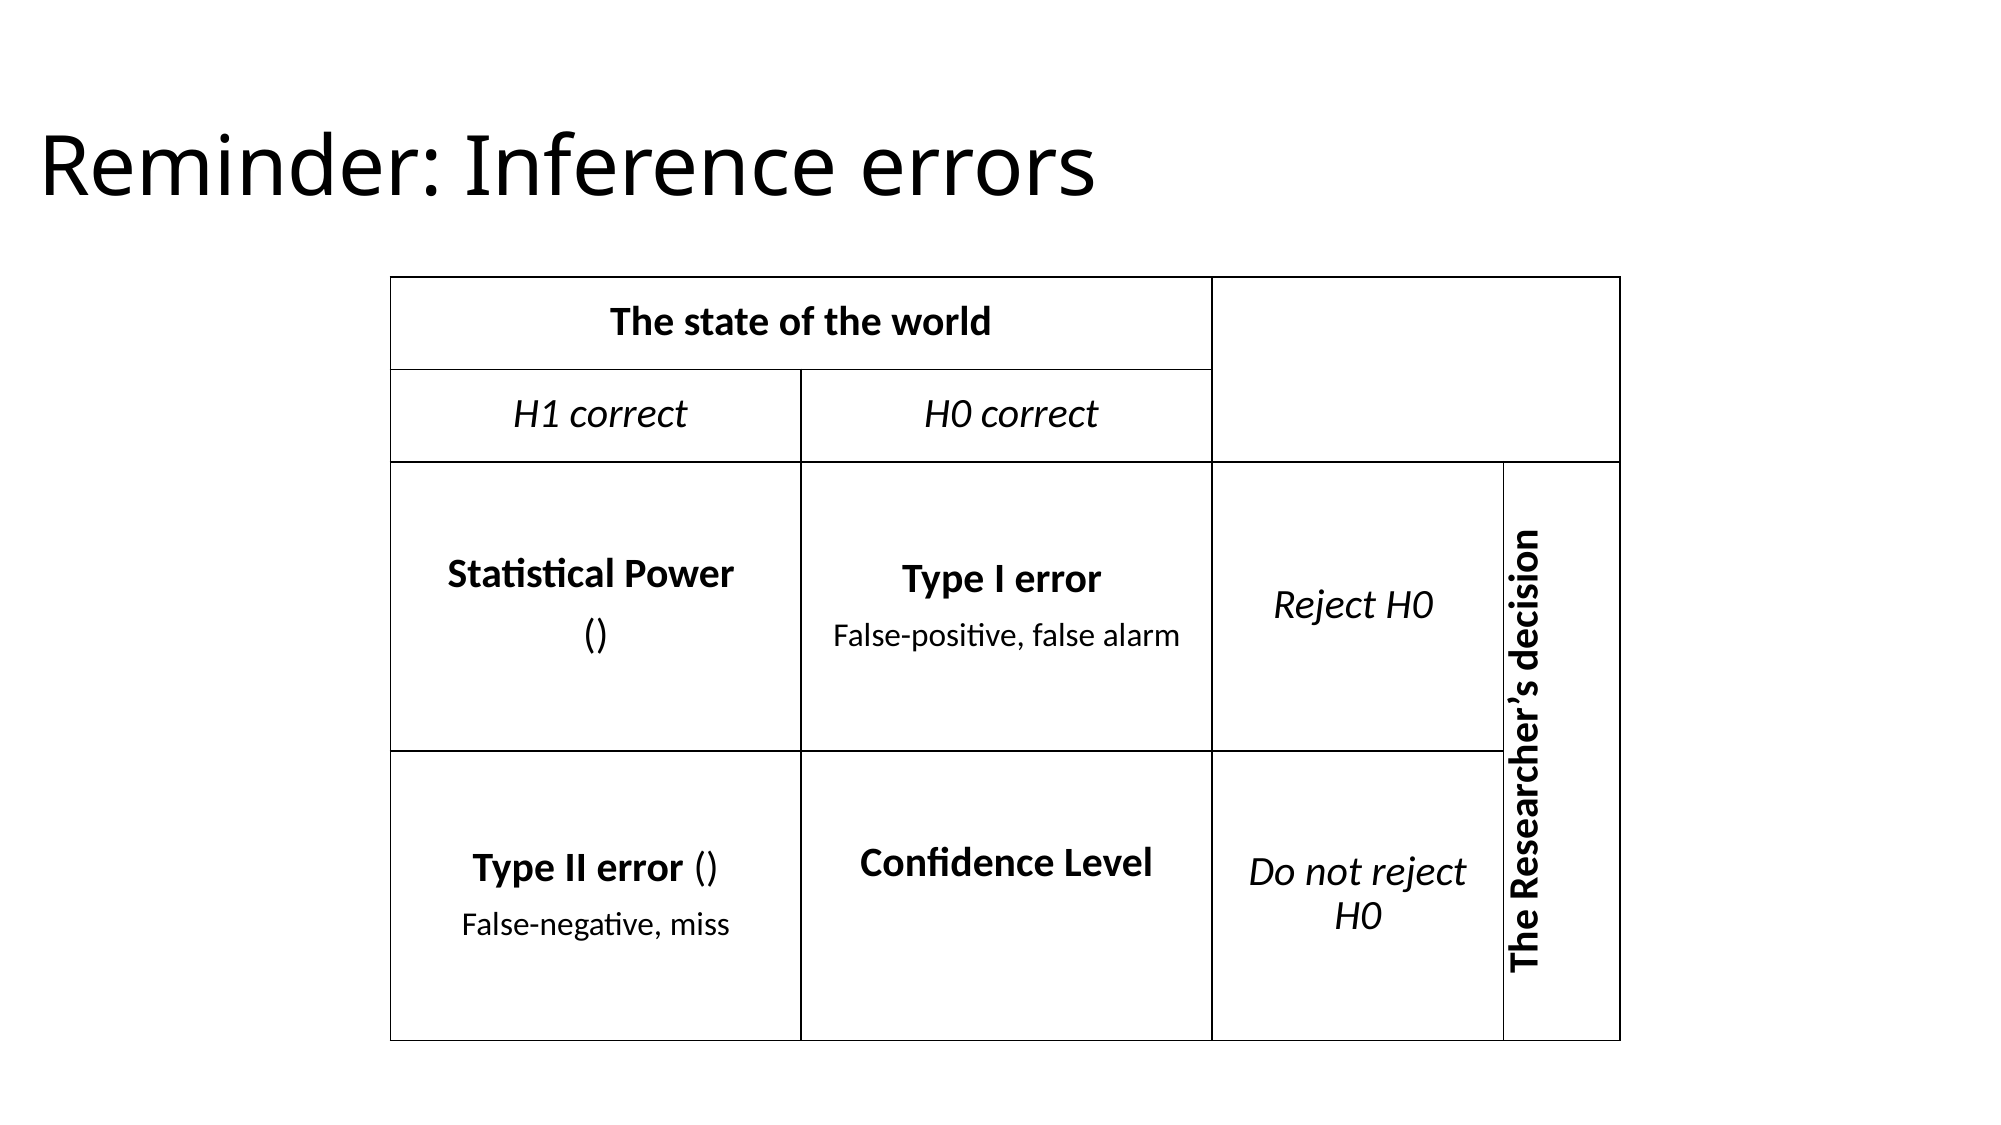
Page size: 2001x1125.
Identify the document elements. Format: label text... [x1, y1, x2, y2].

title Reminder: Inference errors [23, 59, 1863, 278]
